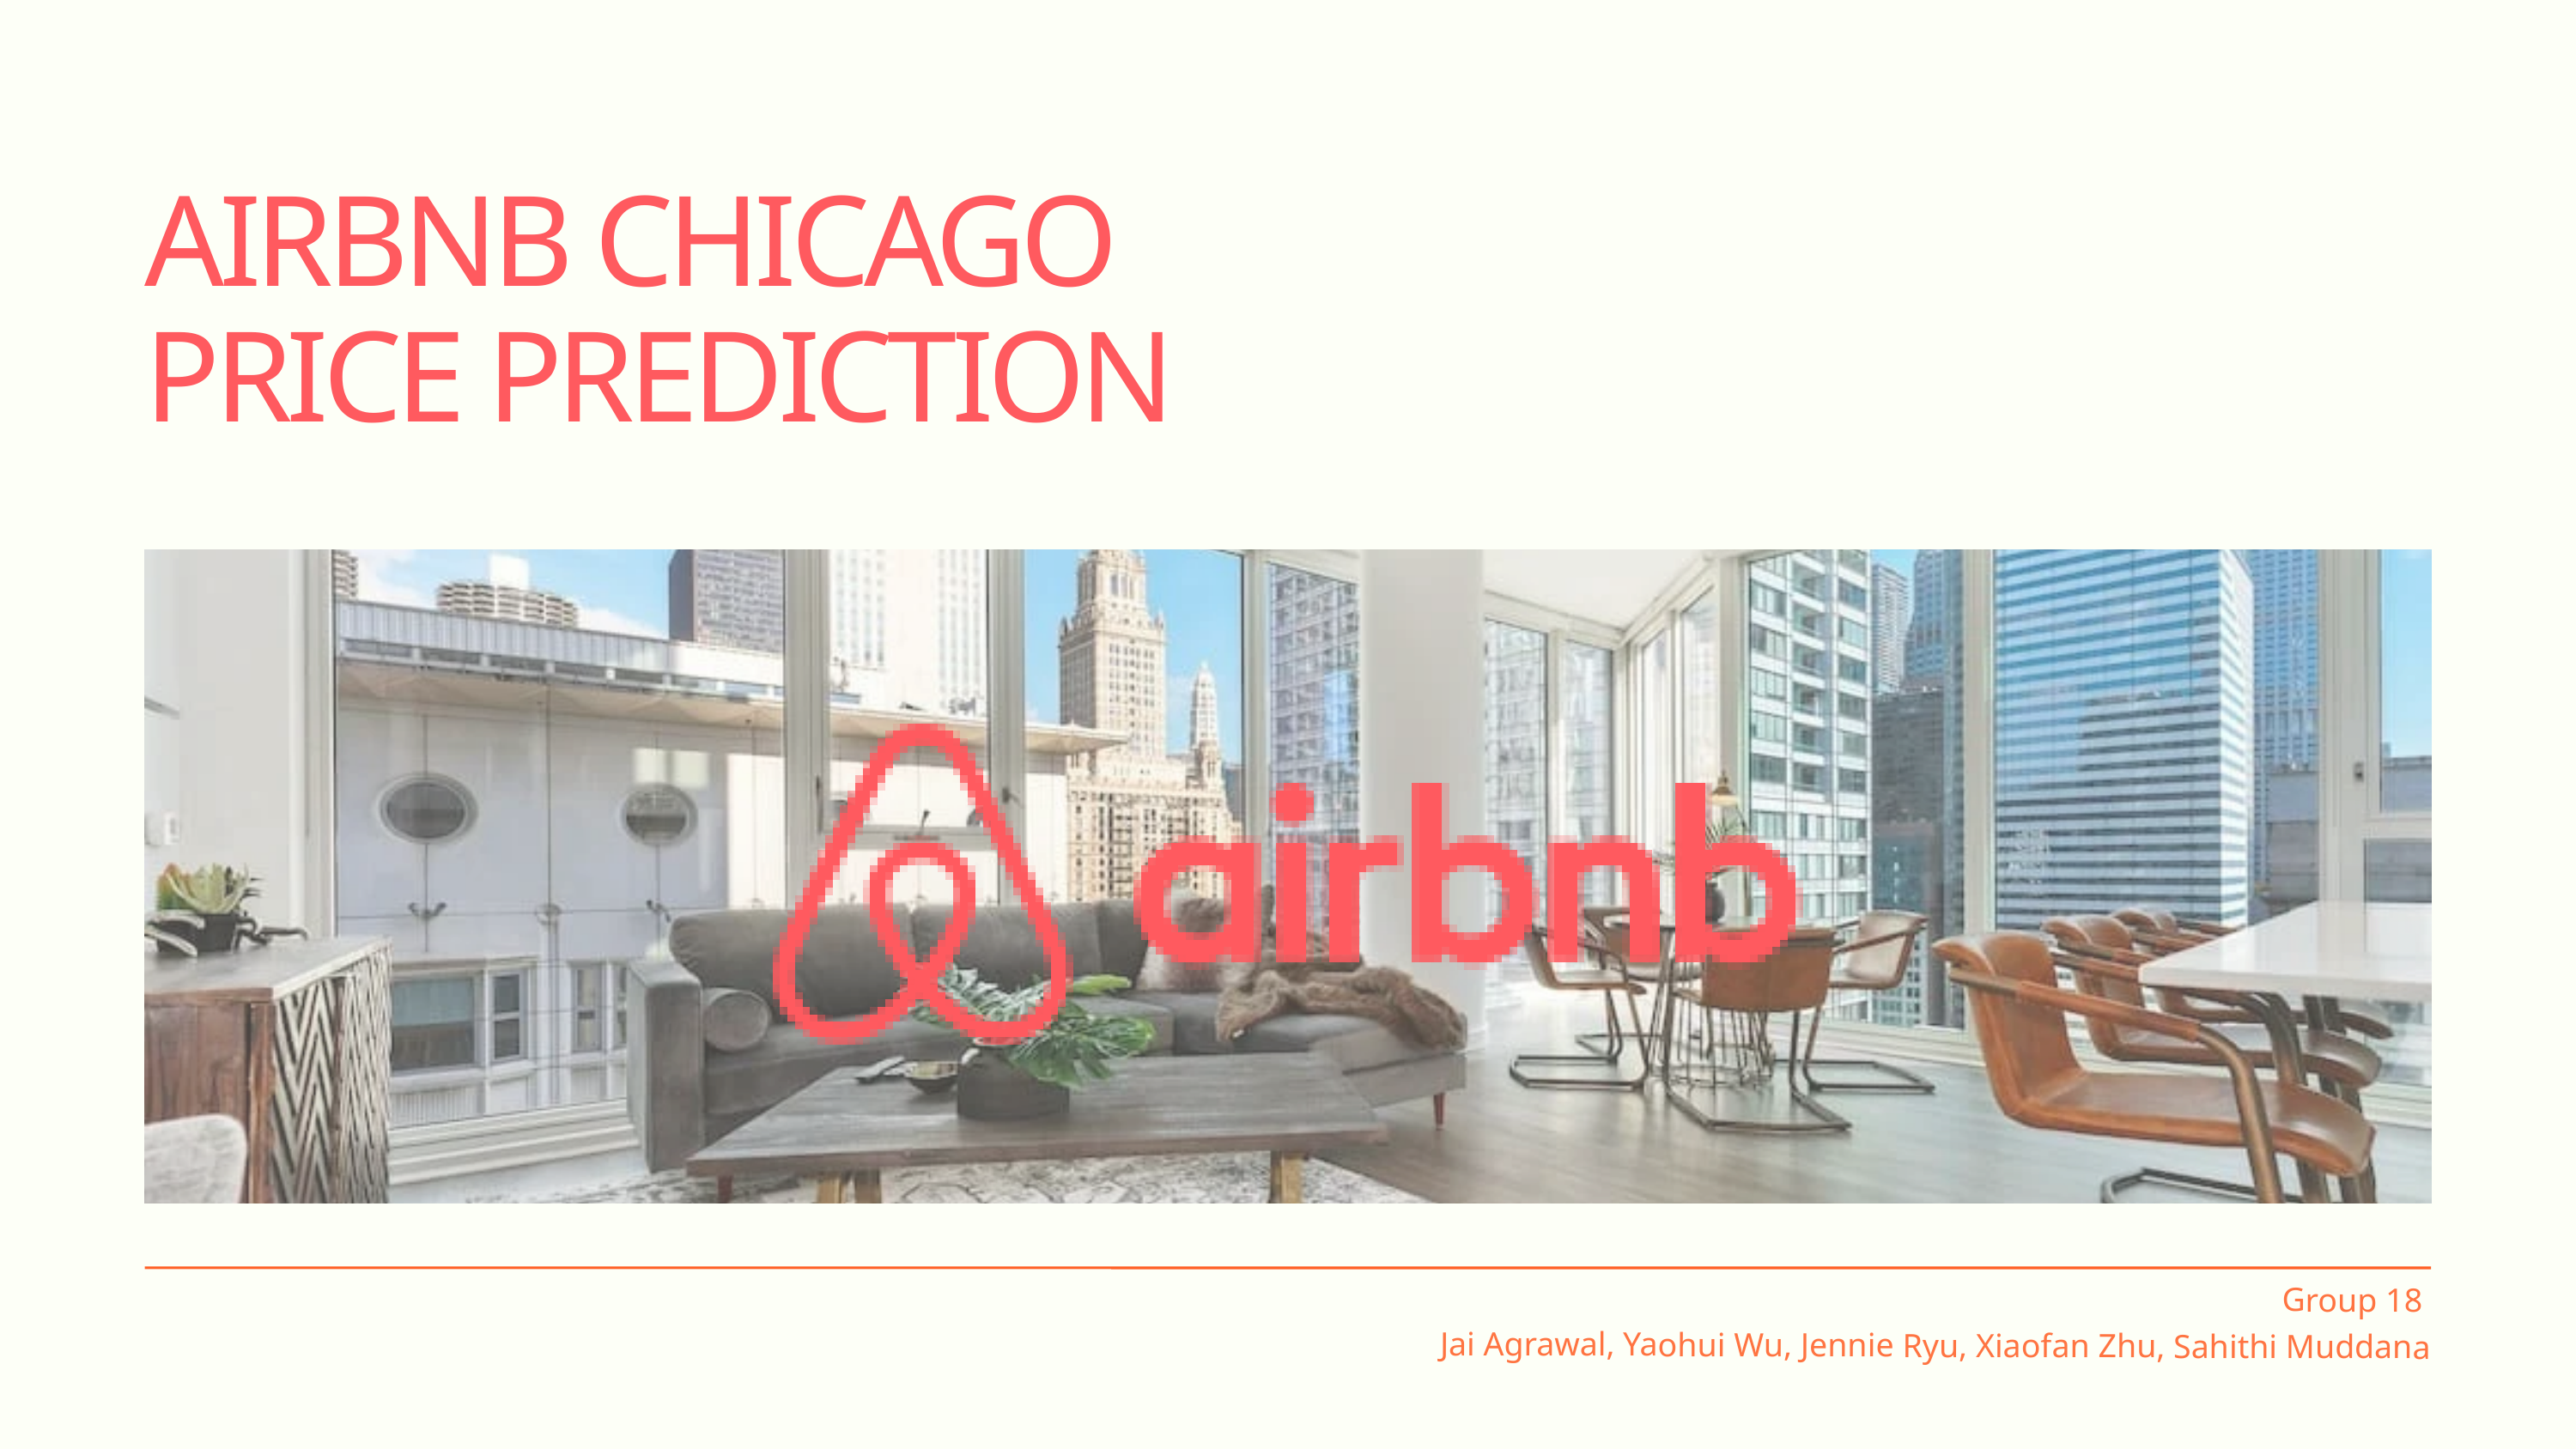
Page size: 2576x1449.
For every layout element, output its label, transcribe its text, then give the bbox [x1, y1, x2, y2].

picture [144, 549, 2432, 1203]
text_box Group 18 Jai Agrawal, Yaohui Wu, Jennie Ryu, Xiaofan Zhu, Sahithi Muddana [1062, 1263, 2432, 1367]
text_box AIRBNB CHICAGO PRICE PREDICTION [144, 176, 2432, 447]
